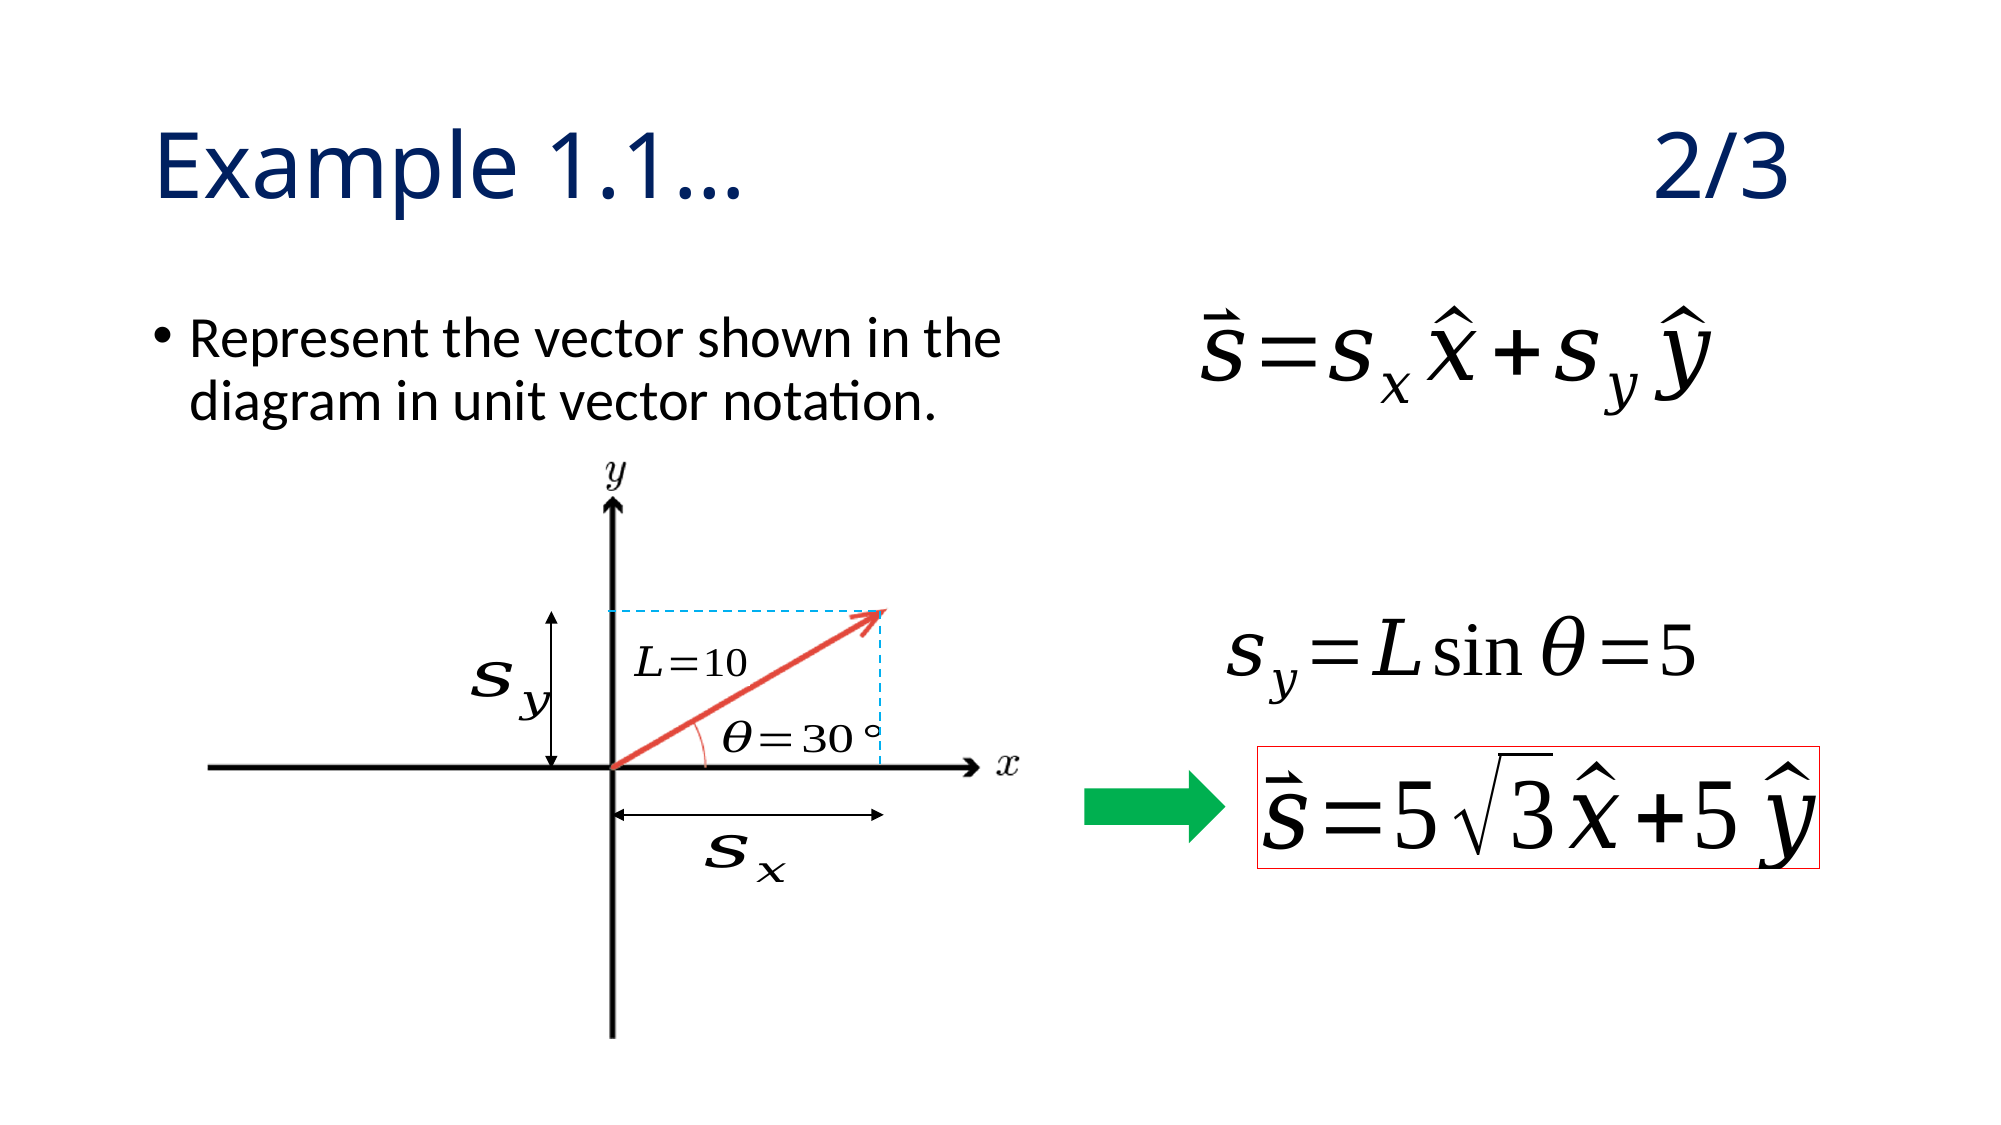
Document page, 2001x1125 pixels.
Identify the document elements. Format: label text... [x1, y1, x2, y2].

text_box [1083, 767, 1227, 846]
title Example 1.1… 2/3 [137, 59, 1863, 278]
picture [187, 447, 1028, 1046]
list Represent the vector shown in the diagram in unit vector notation. [137, 299, 1081, 485]
